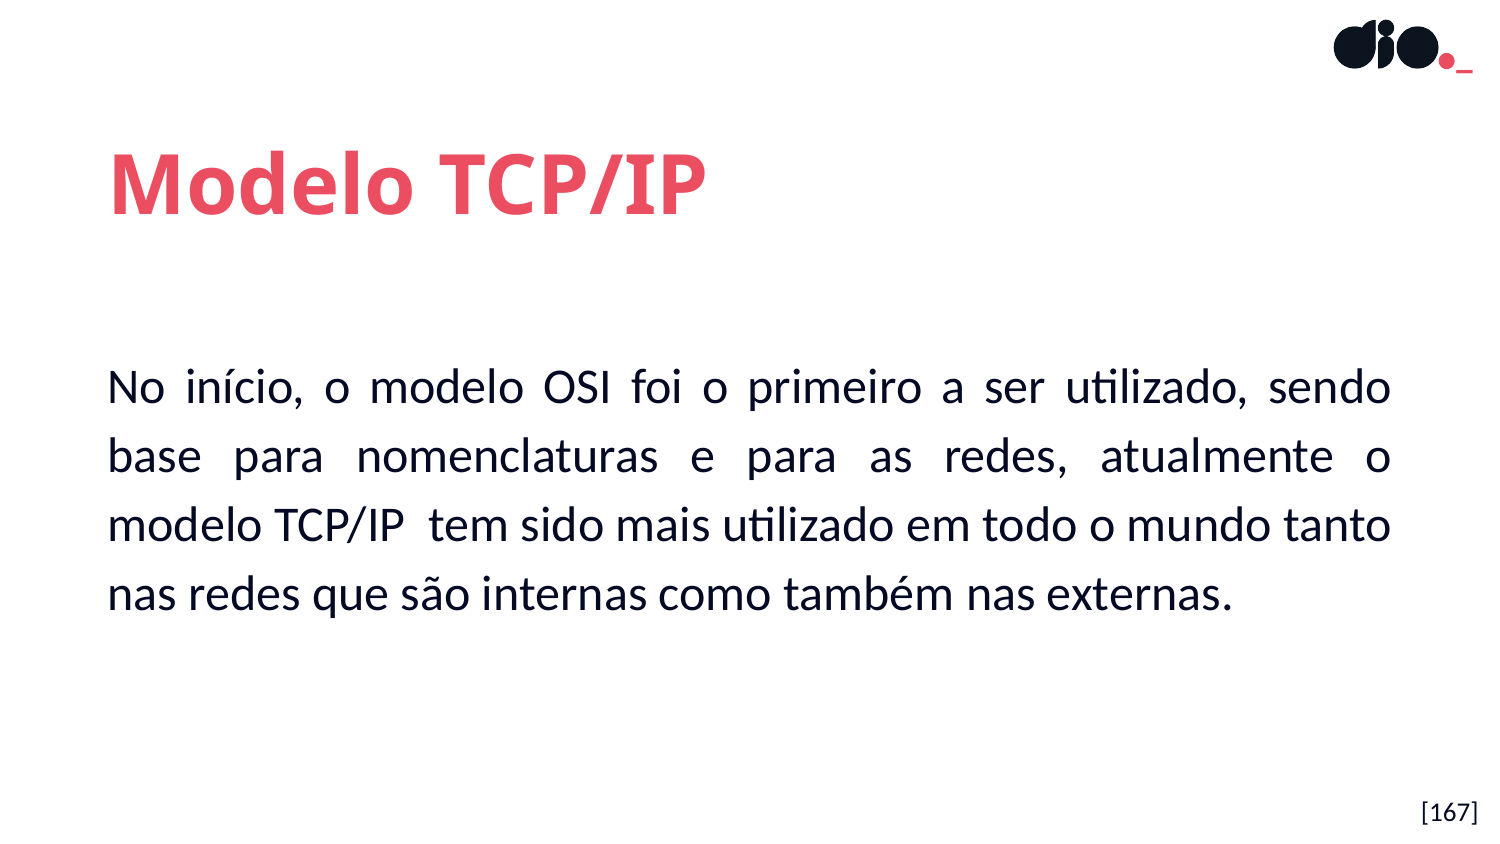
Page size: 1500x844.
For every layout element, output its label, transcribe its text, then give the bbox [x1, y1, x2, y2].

text_box No início, o modelo OSI foi o primeiro a ser utilizado, sendo base para nomenclaturas e para as redes, atualmente o modelo TCP/IP tem sido mais utilizado em todo o mundo tanto nas redes que são internas como também nas externas. [92, 243, 1408, 723]
picture [1333, 19, 1473, 74]
slide_number [167] [1403, 779, 1494, 844]
text_box Modelo TCP/IP [92, 104, 1408, 243]
